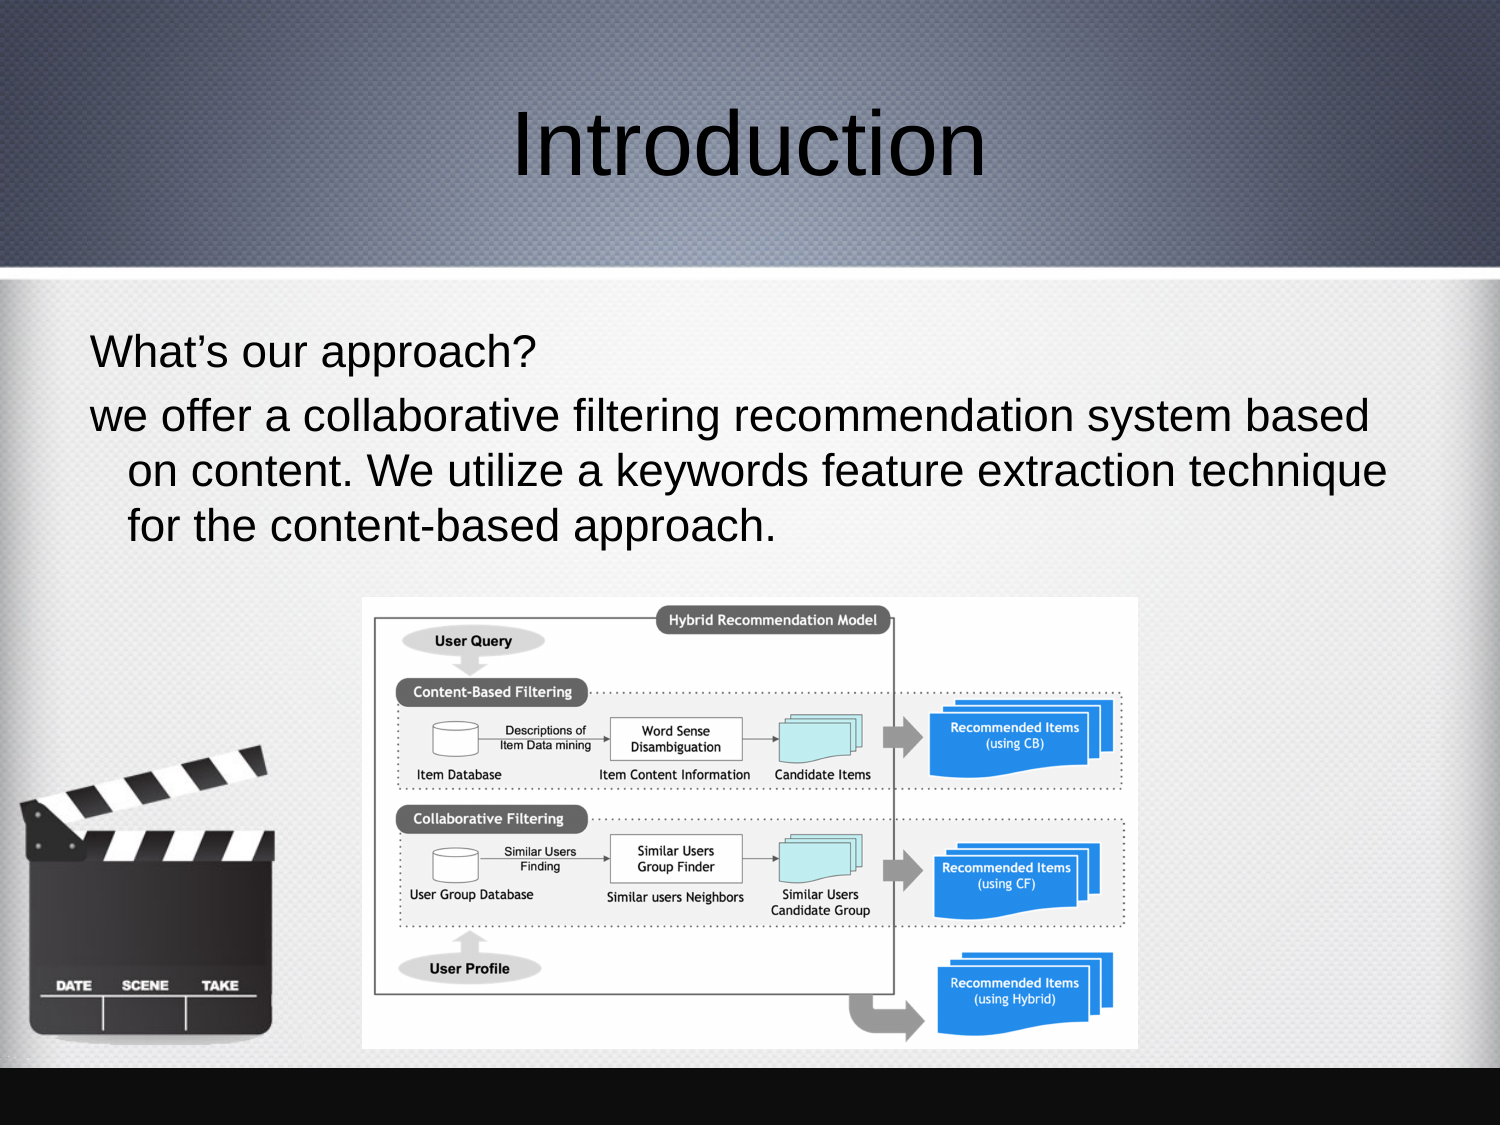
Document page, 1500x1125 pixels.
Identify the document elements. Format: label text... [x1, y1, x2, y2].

picture [362, 597, 1138, 1049]
list What’s our approach? we offer a collaborative filtering recommendation system based on content. We utilize a keywords feature extraction technique for the content-based approach. [75, 314, 1447, 1068]
picture [0, 0, 1500, 1068]
text_box [0, 1068, 1500, 1125]
title Introduction [75, 45, 1425, 233]
